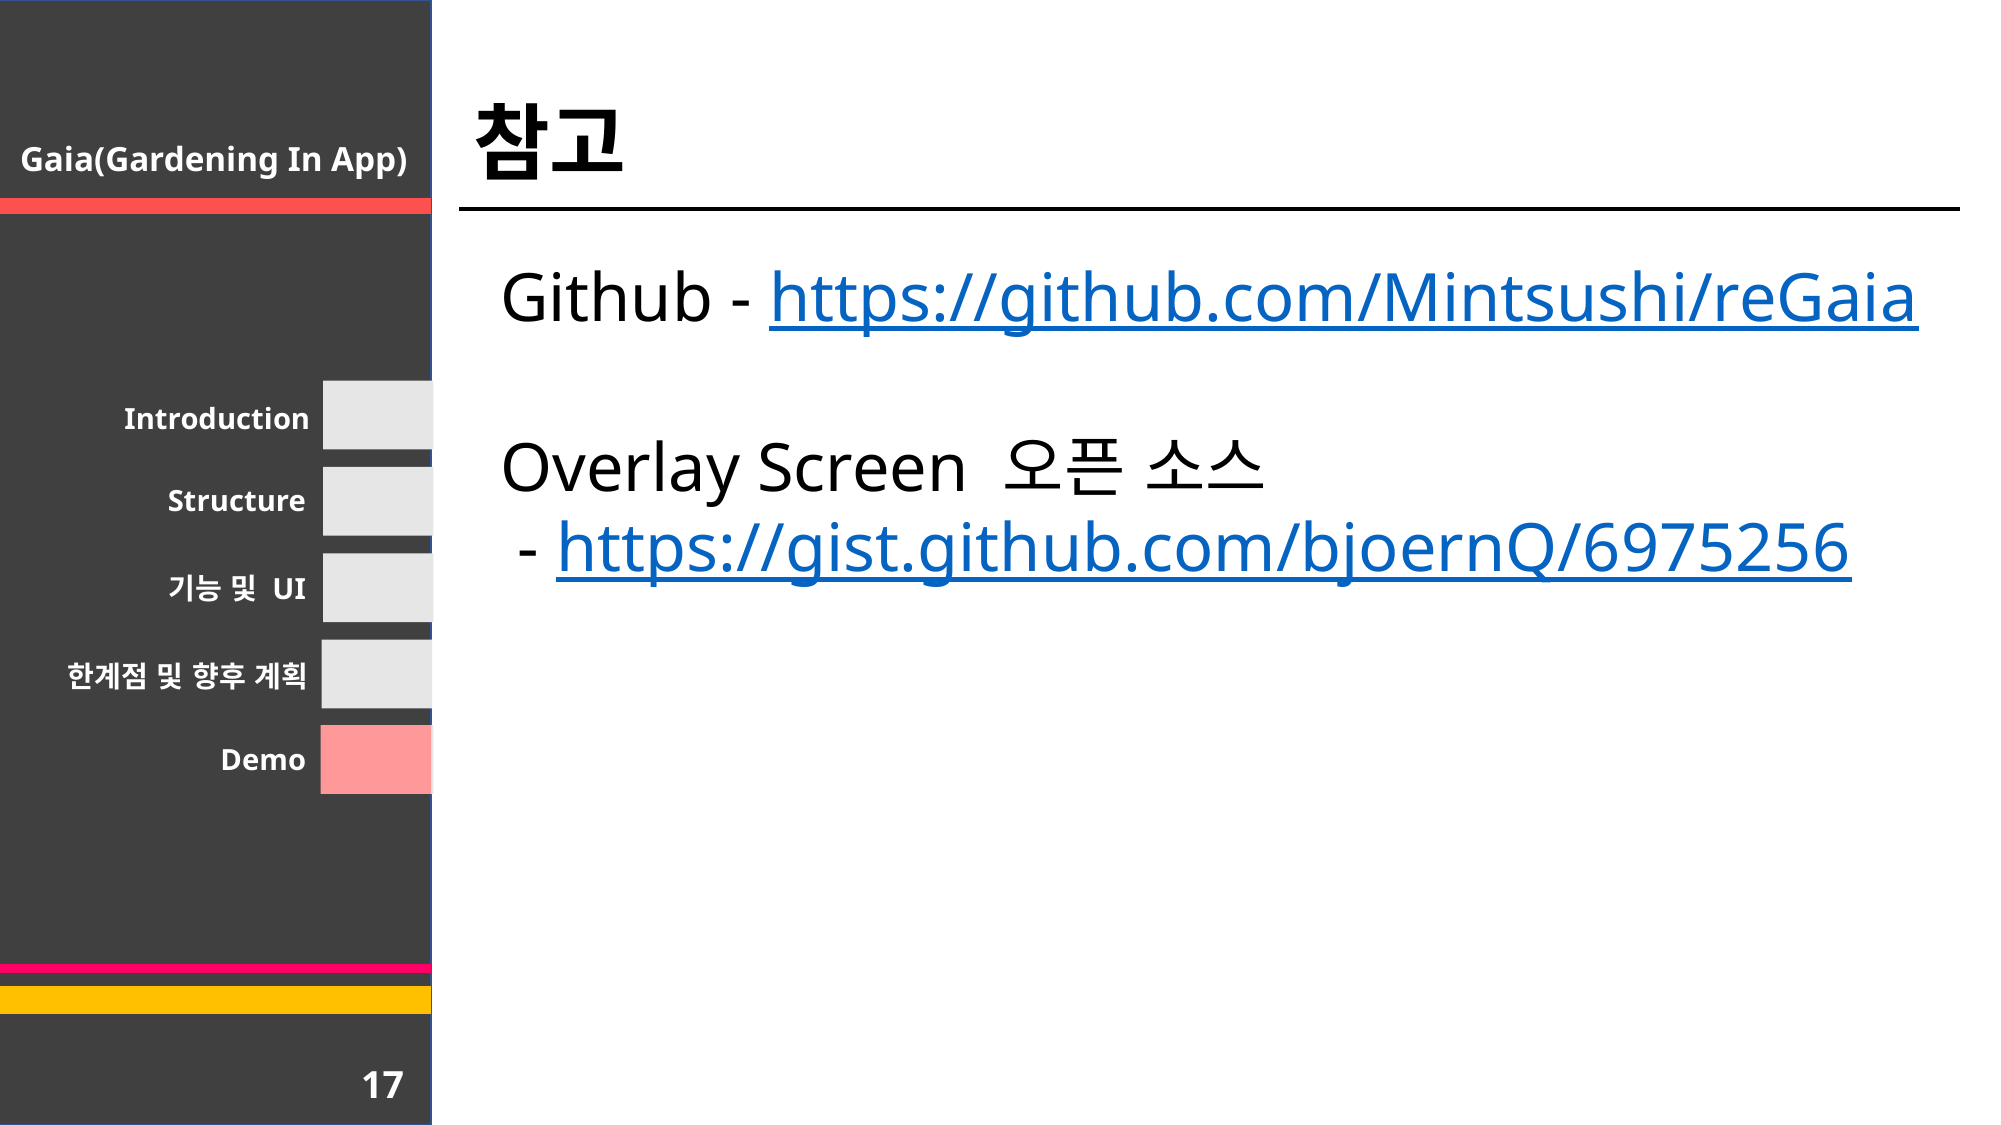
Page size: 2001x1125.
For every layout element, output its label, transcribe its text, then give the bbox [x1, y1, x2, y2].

text_box Github - https://github.com/Mintsushi/reGaia Overlay Screen 오픈 소스 - https://gist.github.com/bjoernQ/6975256 [485, 247, 1934, 604]
text_box 참고 [458, 82, 1414, 198]
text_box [0, 0, 432, 1125]
text_box Gaia(Gardening In App) [432, 128, 552, 189]
